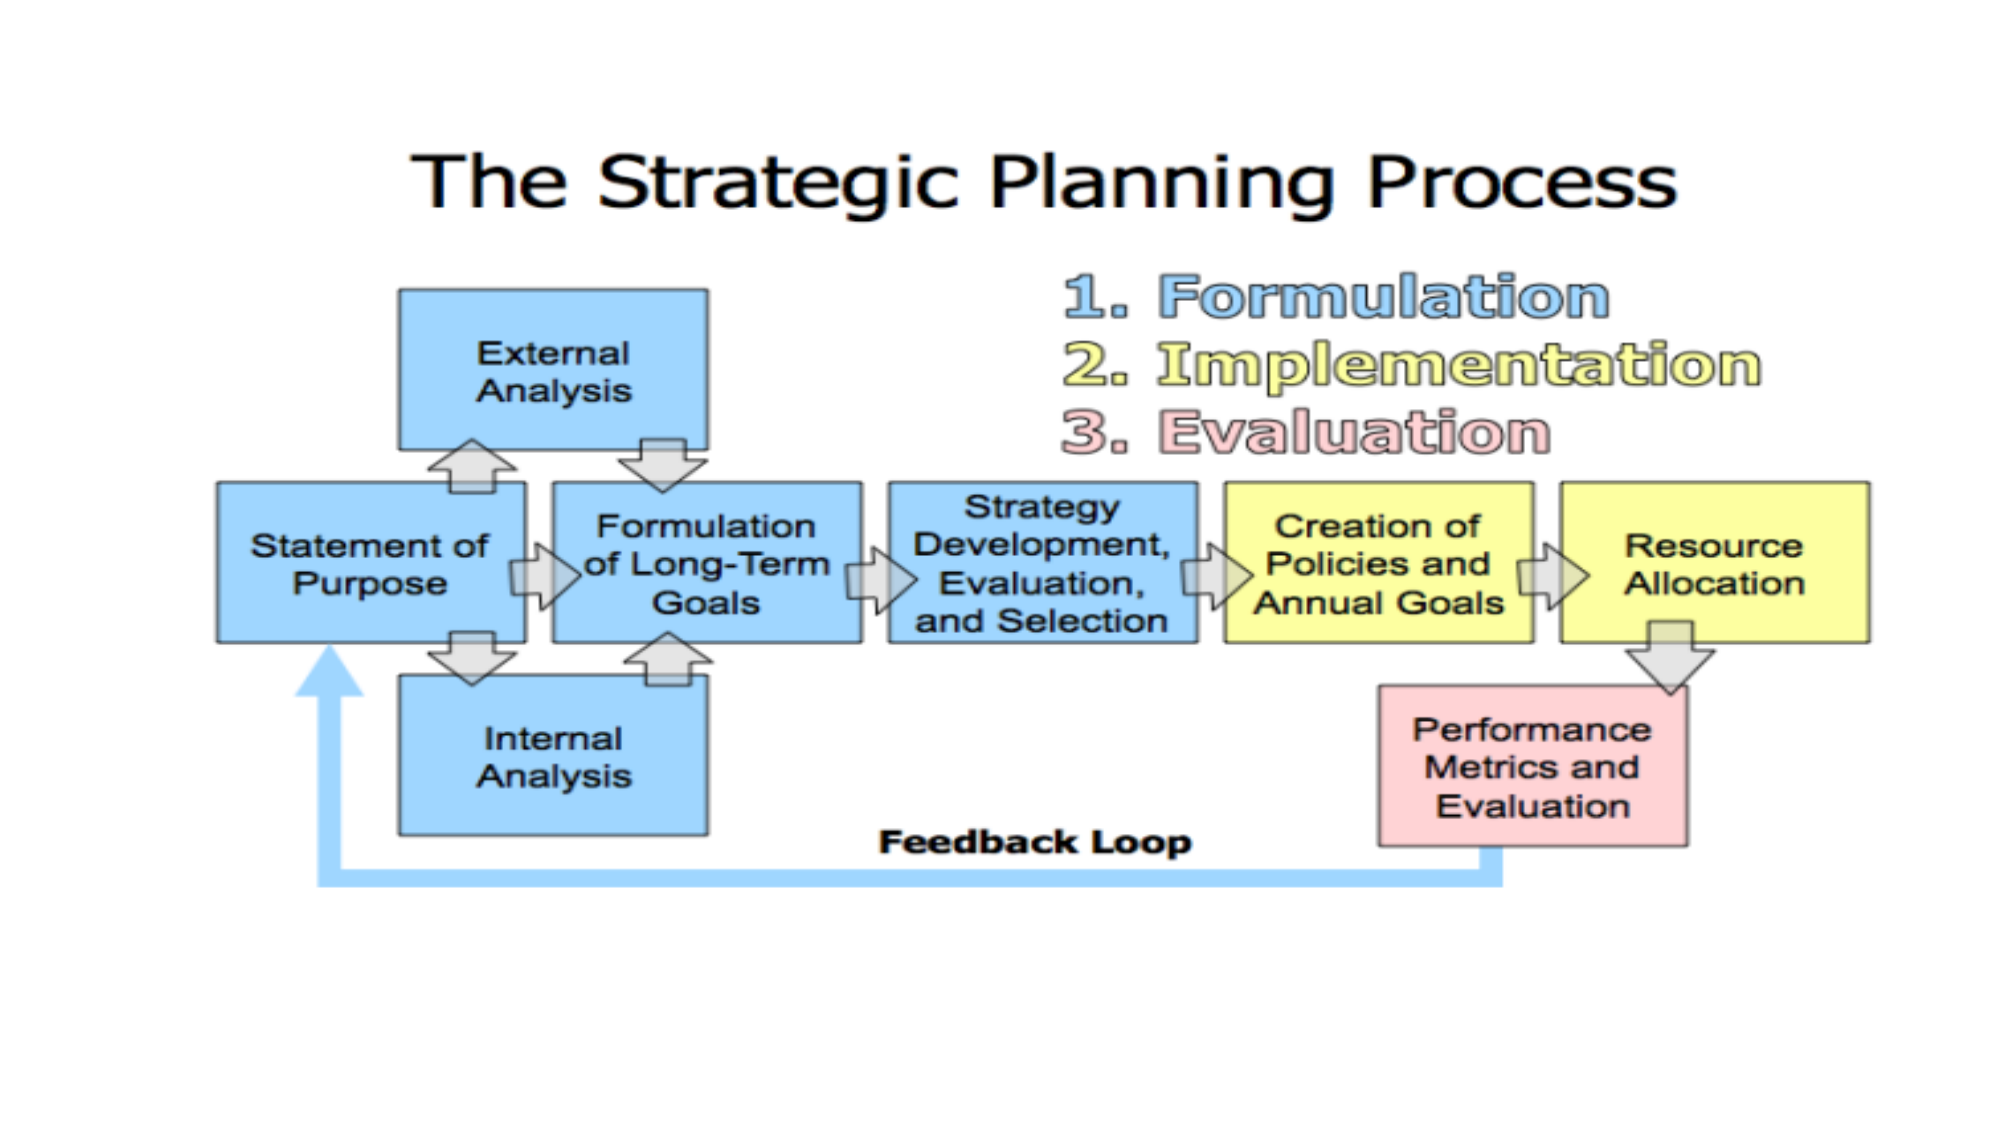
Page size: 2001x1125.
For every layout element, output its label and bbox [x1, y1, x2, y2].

picture [209, 133, 1877, 902]
